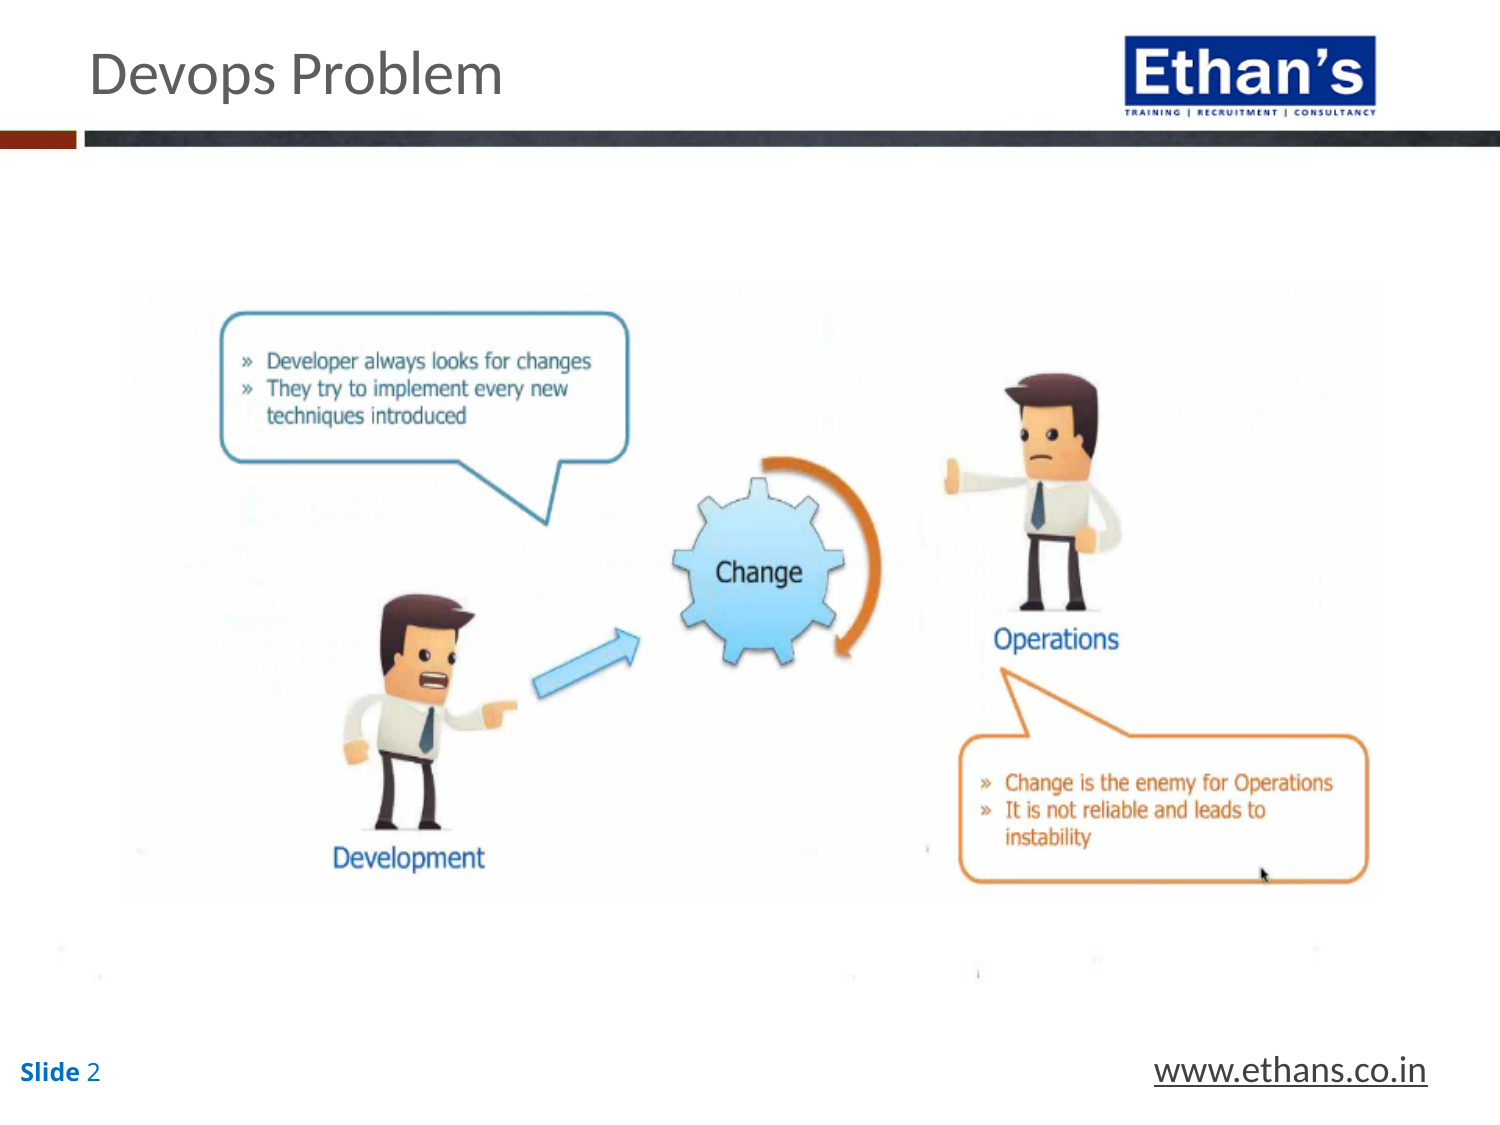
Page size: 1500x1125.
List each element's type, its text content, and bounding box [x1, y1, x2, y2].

picture [0, 0, 1500, 1125]
text_box Devops Problem [75, 24, 1100, 115]
text_box [124, 274, 1475, 336]
